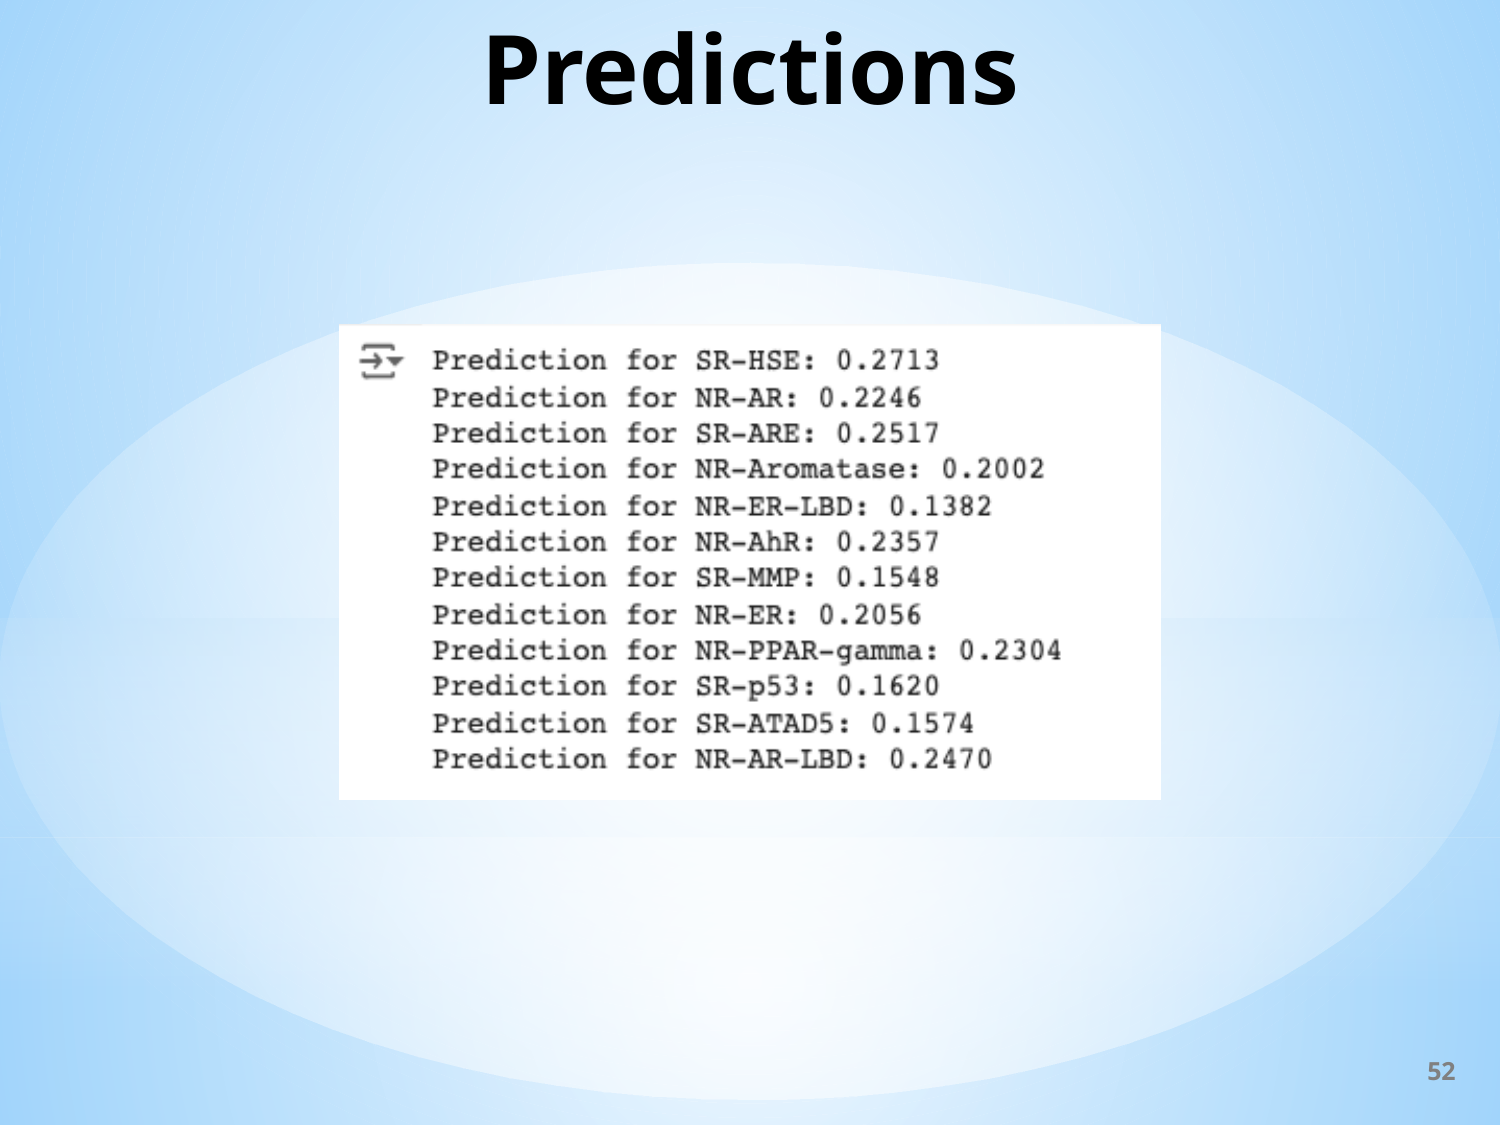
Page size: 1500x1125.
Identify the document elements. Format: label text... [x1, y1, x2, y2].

text_box 52 [1170, 1042, 1471, 1103]
title Predictions [0, 1, 1500, 143]
picture [339, 324, 1161, 801]
